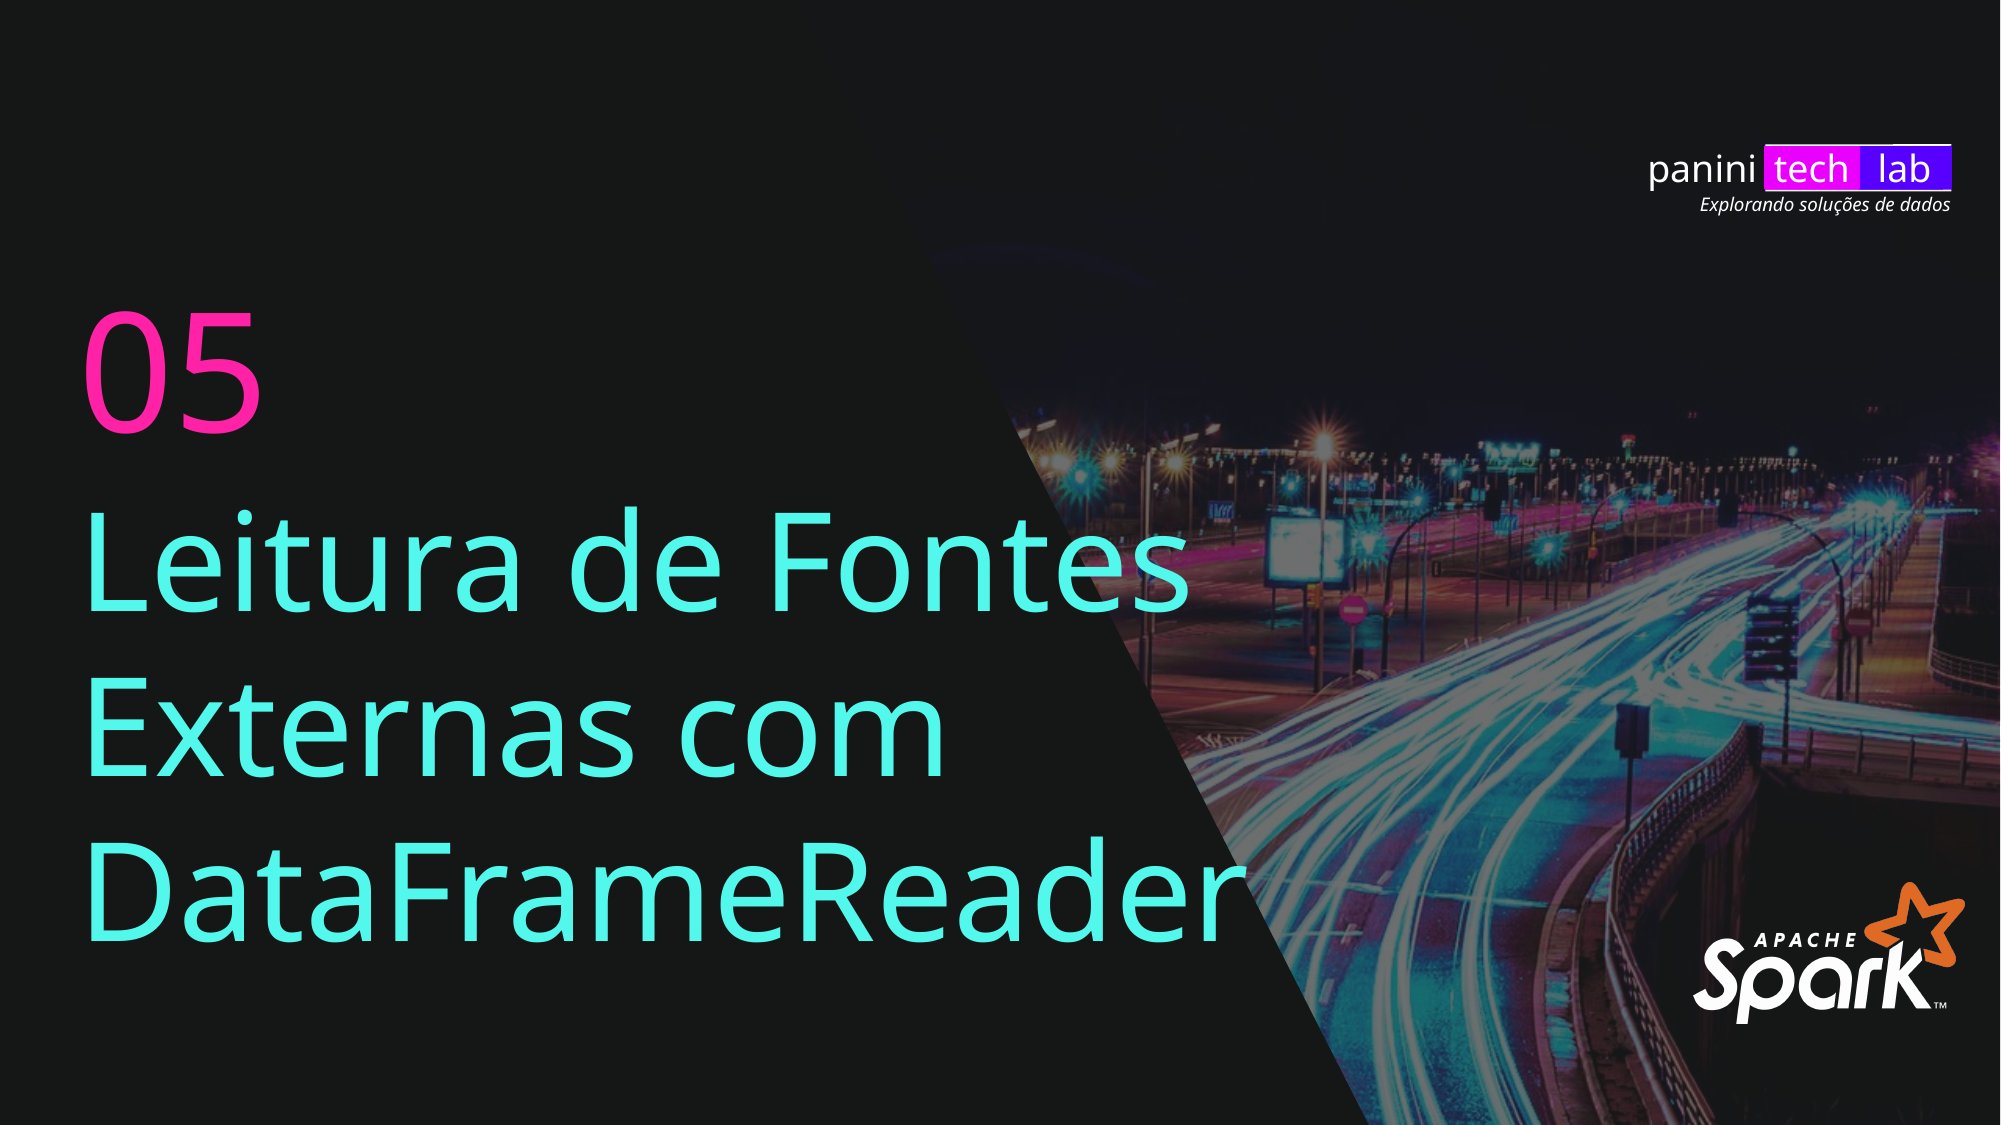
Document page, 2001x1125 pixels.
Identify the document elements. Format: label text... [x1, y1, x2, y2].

text_box [0, 0, 2000, 1125]
text_box 05 [63, 250, 302, 433]
text_box Leitura de Fontes Externas com DataFrameReader [63, 458, 1293, 1024]
picture [1693, 882, 1966, 1024]
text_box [1632, 137, 1966, 224]
